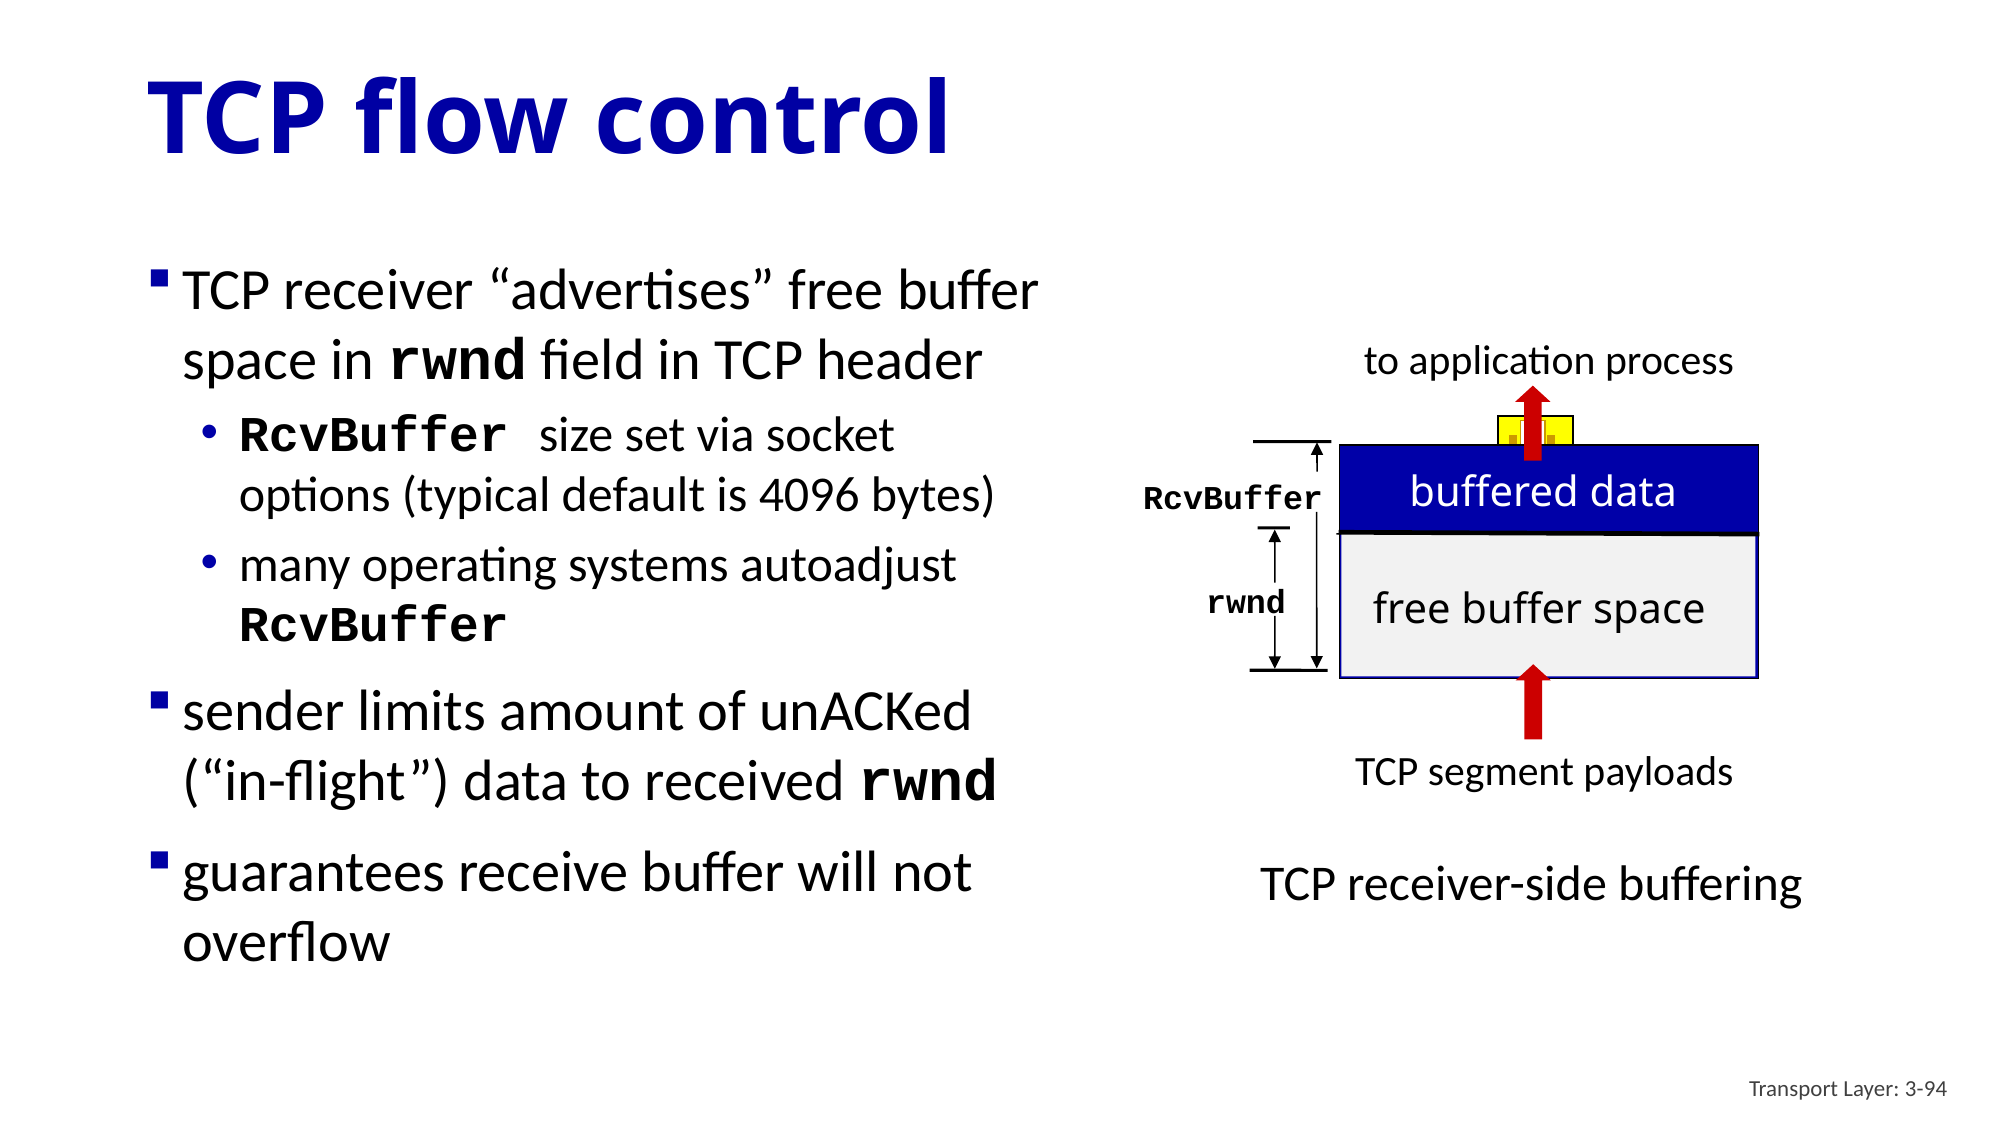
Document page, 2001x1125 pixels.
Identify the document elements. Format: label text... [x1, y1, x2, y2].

text_box [1310, 442, 1324, 468]
text_box [1310, 524, 1323, 669]
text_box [1336, 385, 1760, 740]
text_box TCP segment payloads [1340, 740, 1749, 801]
text_box [1268, 529, 1281, 583]
text_box to application process [1348, 325, 1750, 385]
text_box RcvBuffer [1128, 468, 1336, 524]
text_box TCP receiver-side buffering [1245, 842, 1818, 918]
title TCP flow control [131, 47, 2000, 195]
text_box [1268, 615, 1281, 669]
slide_number Transport Layer: 3-94 [1512, 1056, 1963, 1117]
text_box TCP receiver “advertises” free buffer space in rwnd field in TCP header RcvBuffer size set via socket options (typical default is 4096 bytes) many operating systems autoadjust RcvBuffer sender limits amount of unACKed (“in-flight”) data to received rwnd guarantees receive buffer will not overflow [109, 243, 1066, 1049]
text_box rwnd [1191, 573, 1301, 628]
